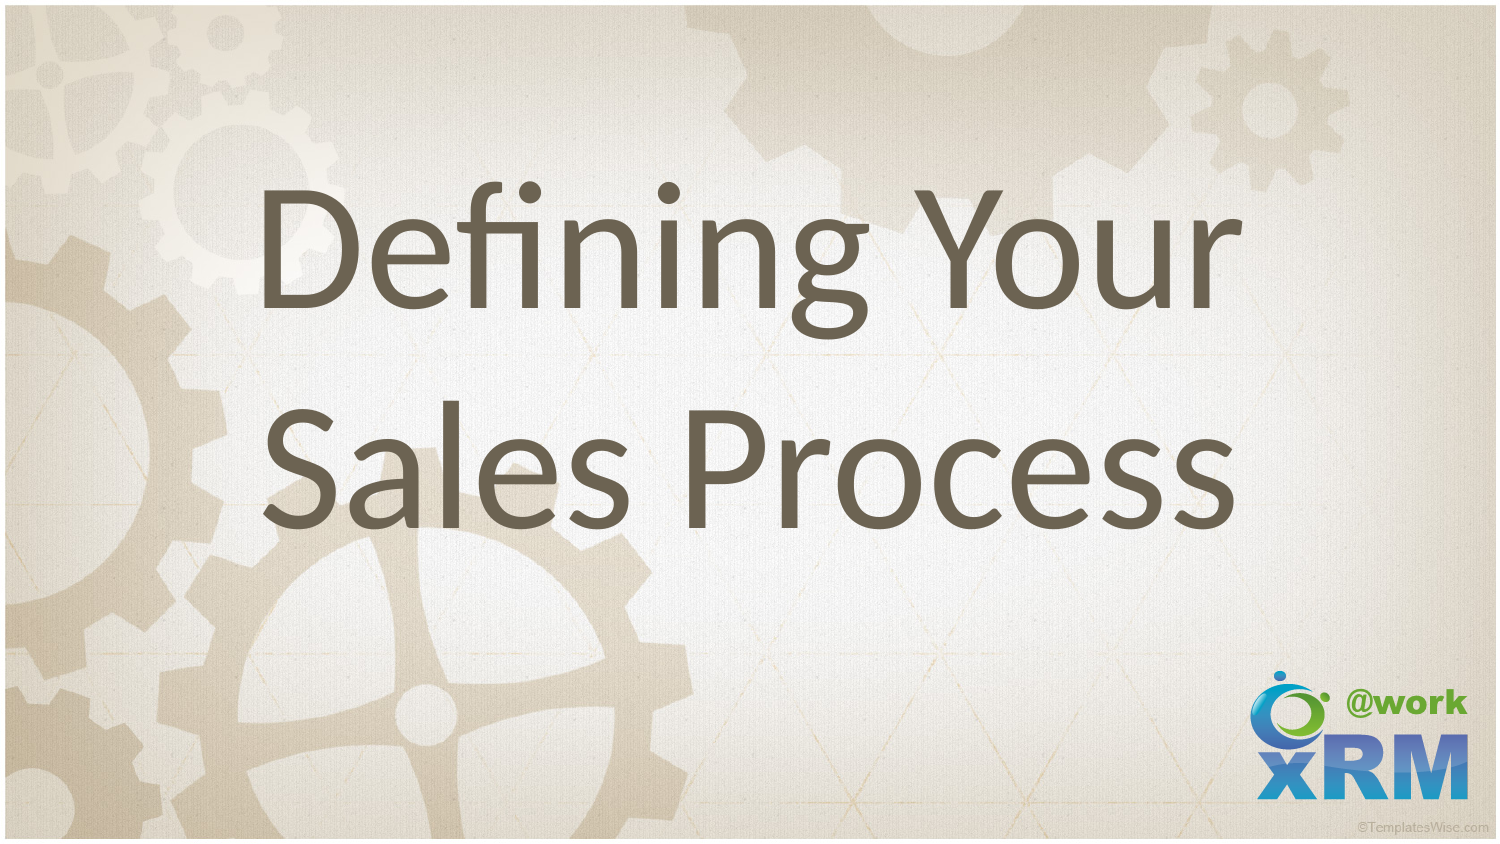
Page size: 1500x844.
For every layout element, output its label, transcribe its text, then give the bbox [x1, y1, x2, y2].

title Defining Your Sales Process [112, 282, 1388, 408]
picture [0, 0, 1500, 844]
